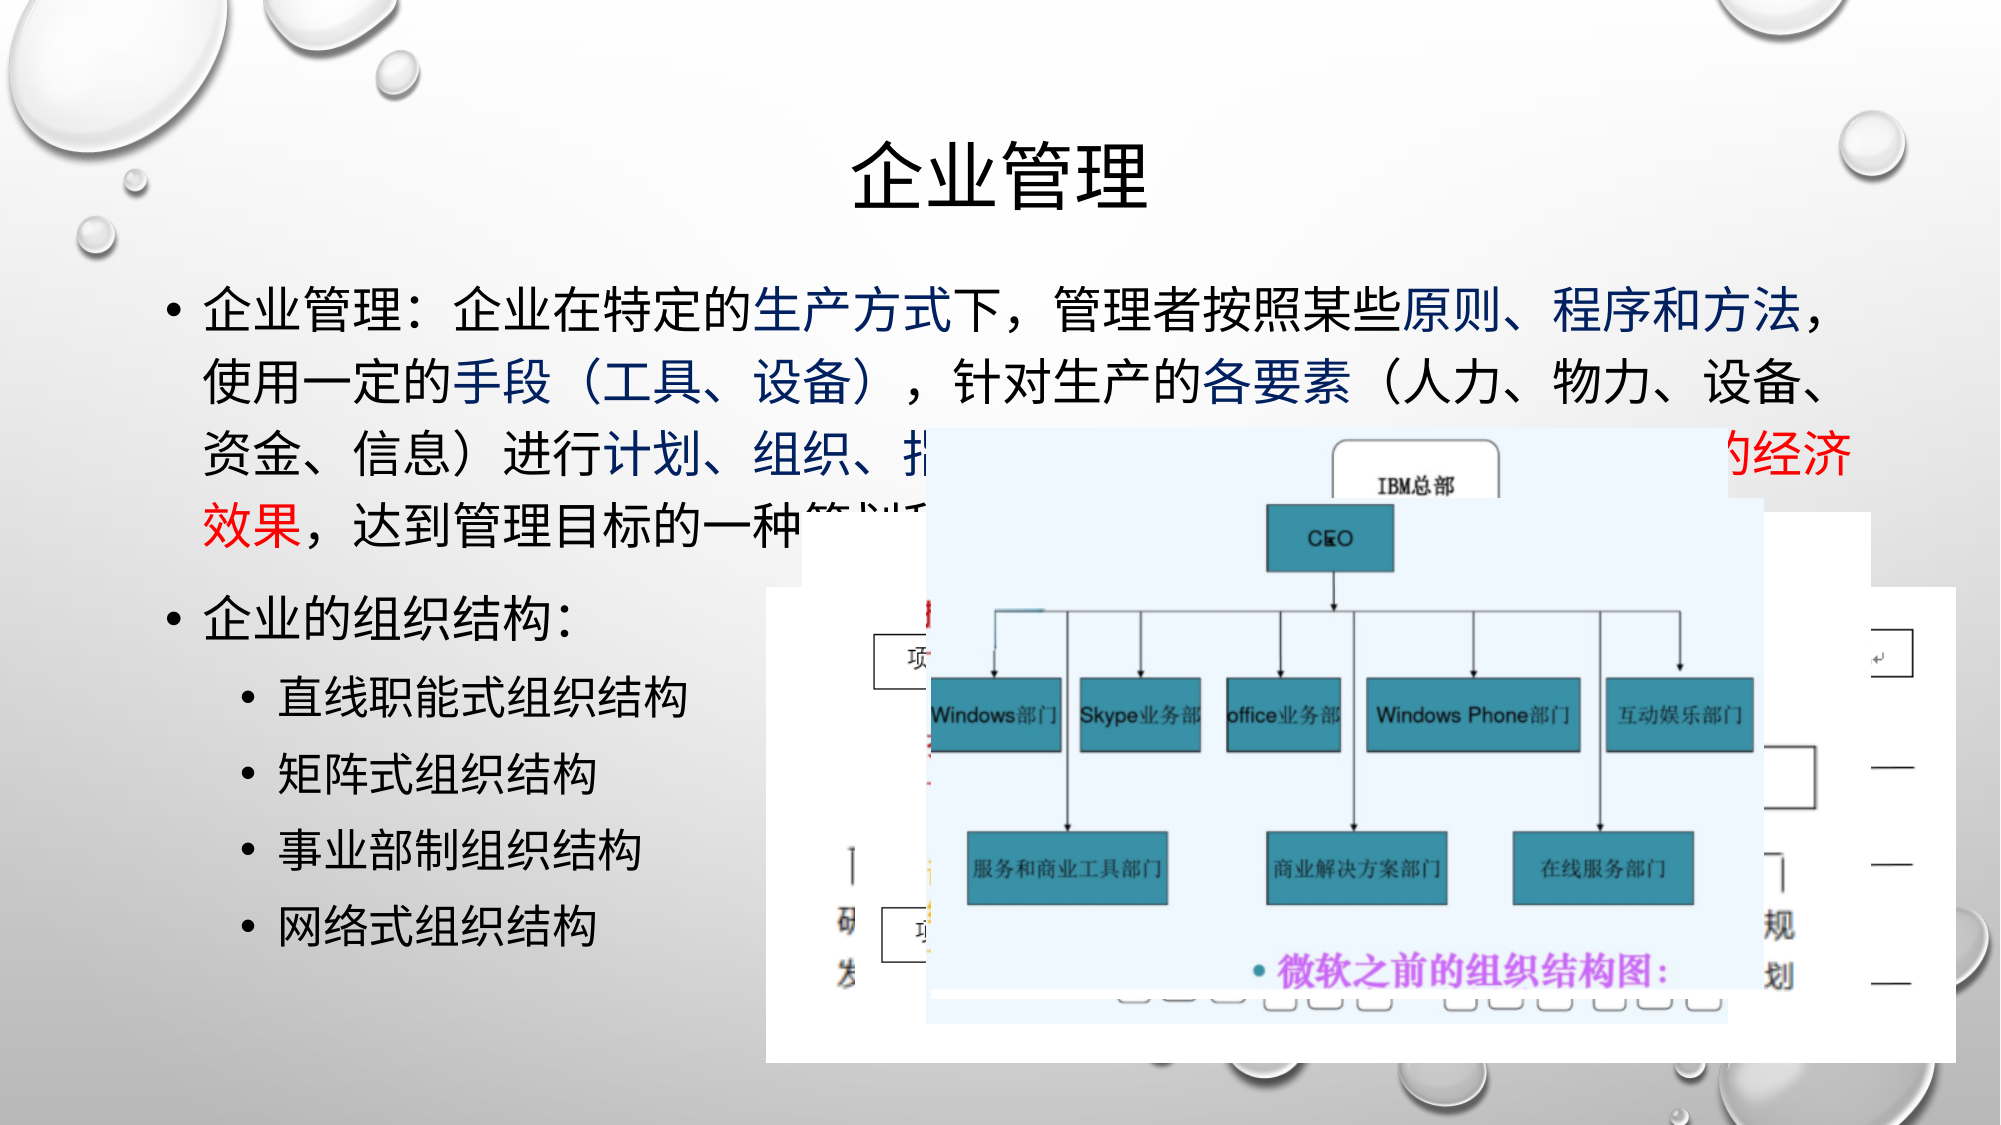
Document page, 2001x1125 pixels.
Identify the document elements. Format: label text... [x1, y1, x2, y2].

picture [0, 0, 2000, 1125]
text_box 企业管理：企业在特定的生产方式下，管理者按照某些原则、程序和方法，使用一定的手段（工具、设备），针对生产的各要素（人力、物力、设备、资金、信息）进行计划、组织、指导、协调和控制，以使其发挥最大的经济效果，达到管理目标的一种筹划和过程。 企业的组织结构： 直线职能式组织结构 矩阵式组织结构 事业部制组织结构 网络式组织结构 [149, 259, 1899, 1066]
title 企业管理 [149, 101, 1850, 259]
